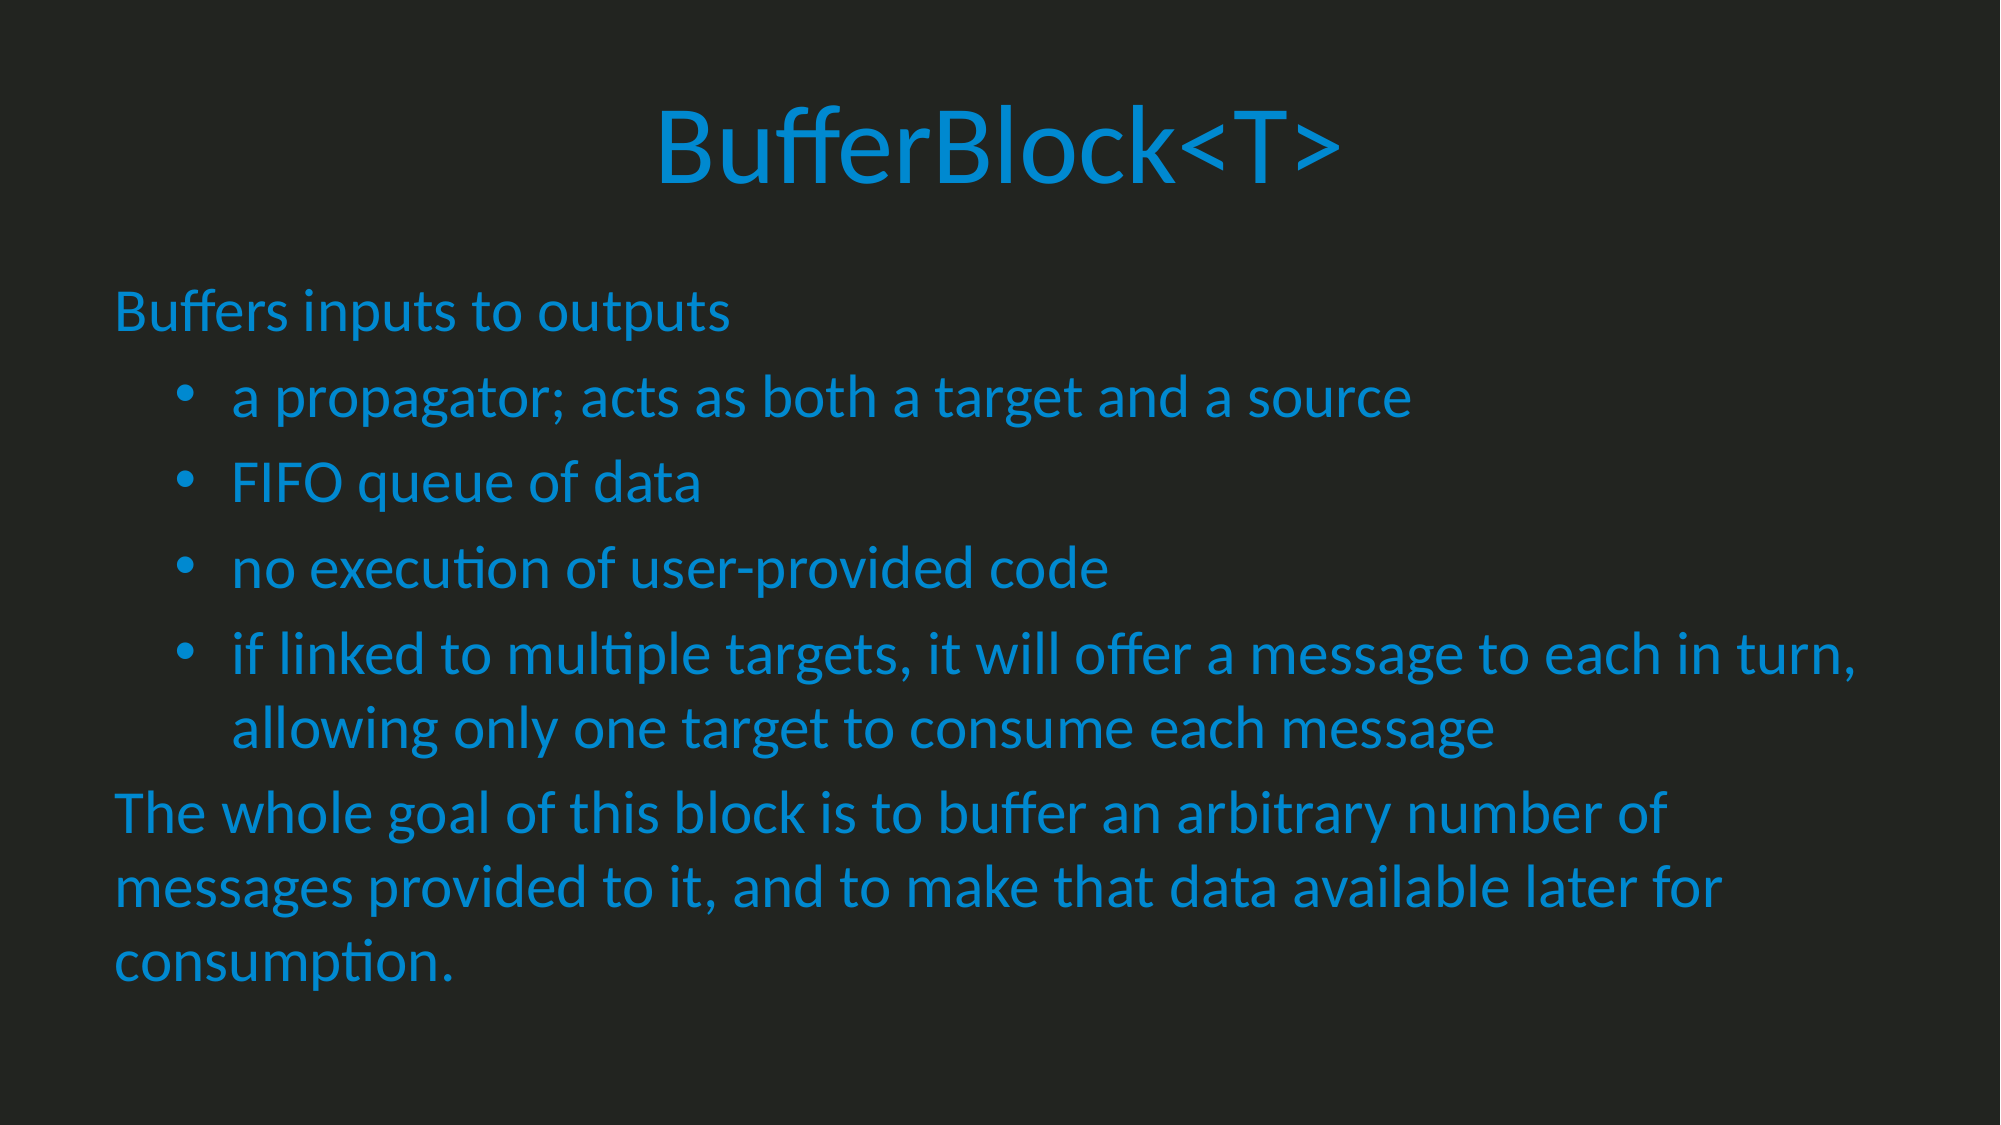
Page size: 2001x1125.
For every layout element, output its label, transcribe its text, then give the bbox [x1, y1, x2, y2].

title BufferBlock<T> [99, 45, 1900, 233]
list Buffers inputs to outputs a propagator; acts as both a target and a source FIFO queue of data no execution of user-provided code if linked to multiple targets, it will offer a message to each in turn, allowing only one target to consume each message The whole goal of this block is to buffer an arbitrary number of messages provided to it, and to make that data available later for consumption. [99, 262, 1900, 1005]
